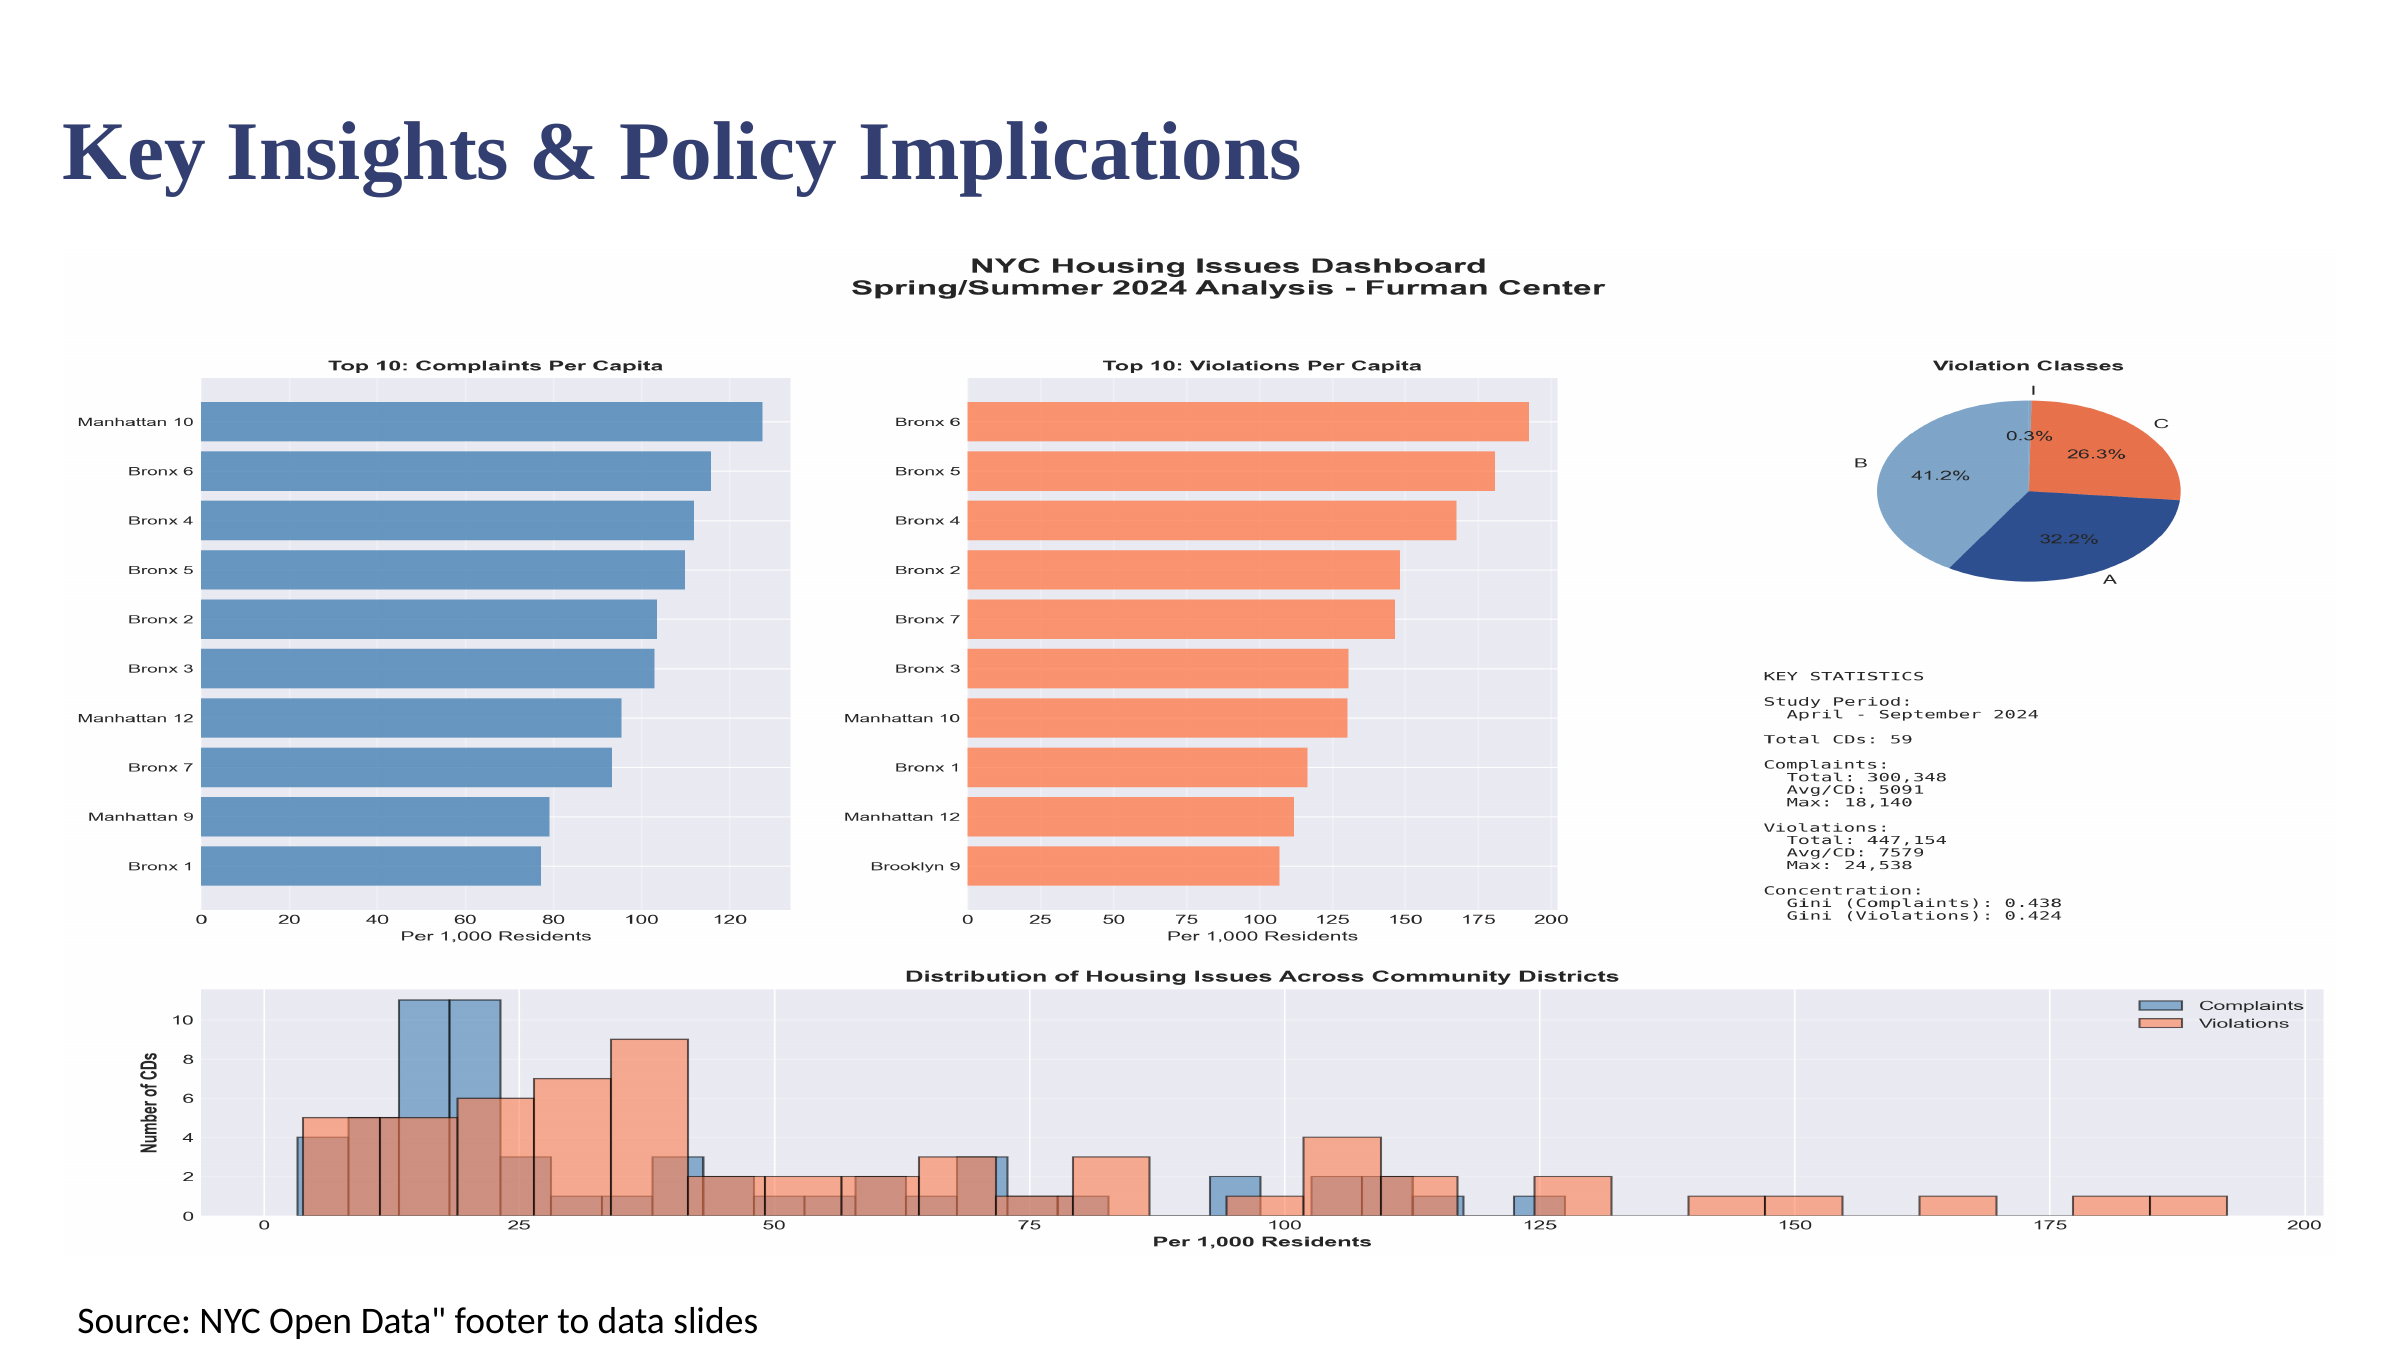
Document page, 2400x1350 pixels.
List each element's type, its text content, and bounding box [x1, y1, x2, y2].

text_box Source: NYC Open Data" footer to data slides [62, 1288, 1263, 1348]
text_box Key Insights & Policy Implications [62, 91, 1804, 197]
picture [62, 249, 2338, 1258]
